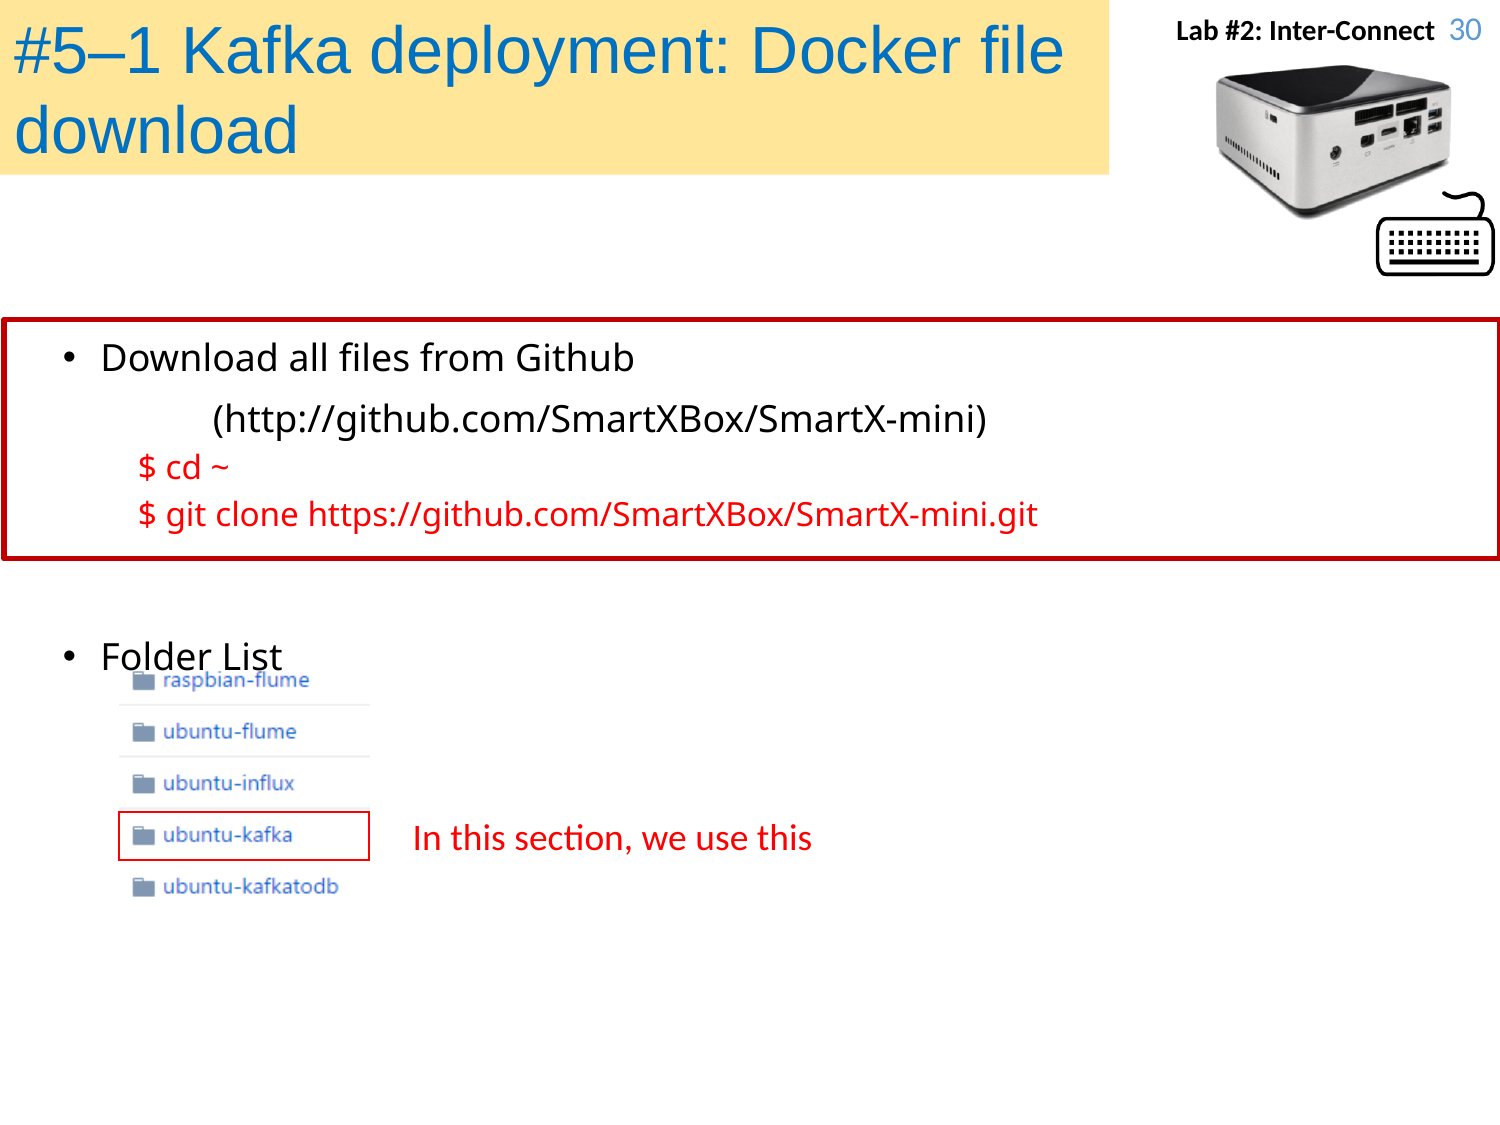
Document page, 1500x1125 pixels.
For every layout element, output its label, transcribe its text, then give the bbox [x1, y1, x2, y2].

picture [1207, 62, 1500, 326]
text_box #5–1 Kafka deployment: Docker file download [0, 0, 1110, 175]
text_box [4, 319, 1500, 559]
list Download all files from Github (http://github.com/SmartXBox/SmartX-mini) $ cd ~ $ git clone https://github.com/SmartXBox/SmartX-mini.git Folder List [47, 559, 1310, 1050]
picture [119, 659, 370, 911]
